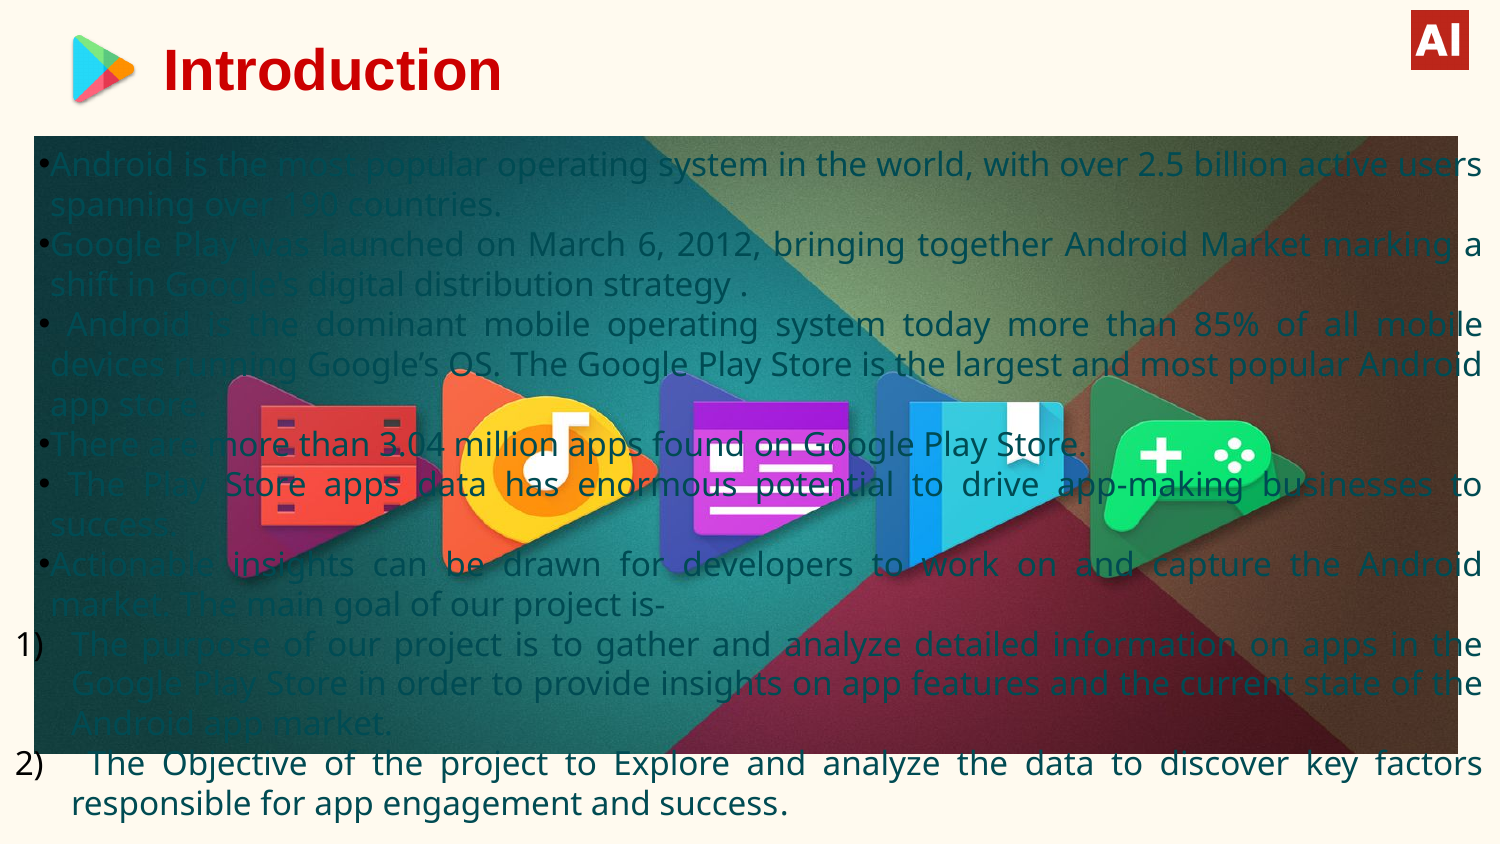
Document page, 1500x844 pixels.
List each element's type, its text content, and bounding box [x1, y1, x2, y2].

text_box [63, 31, 144, 109]
text_box Android is the most popular operating system in the world, with over 2.5 billion active users spanning over 190 countries. Google Play was launched on March 6, 2012, bringing together Android Market marking a shift in Google's digital distribution strategy . Android is the dominant mobile operating system today more than 85% of all mobile devices running Google’s OS. The Google Play Store is the largest and most popular Android app store. There are more than 3.04 million apps found on Google Play Store. The Play Store apps data has enormous potential to drive app-making businesses to success. Actionable insights can be drawn for developers to work on and capture the Android market. The main goal of our project is- The purpose of our project is to gather and analyze detailed information on apps in the Google Play Store in order to provide insights on app features and the current state of the Android app market. The Objective of the project to Explore and analyze the data to discover key factors responsible for app engagement and success. [0, 136, 1500, 844]
picture [34, 135, 1458, 754]
text_box Introduction [148, 25, 1174, 102]
picture [1411, 10, 1469, 70]
